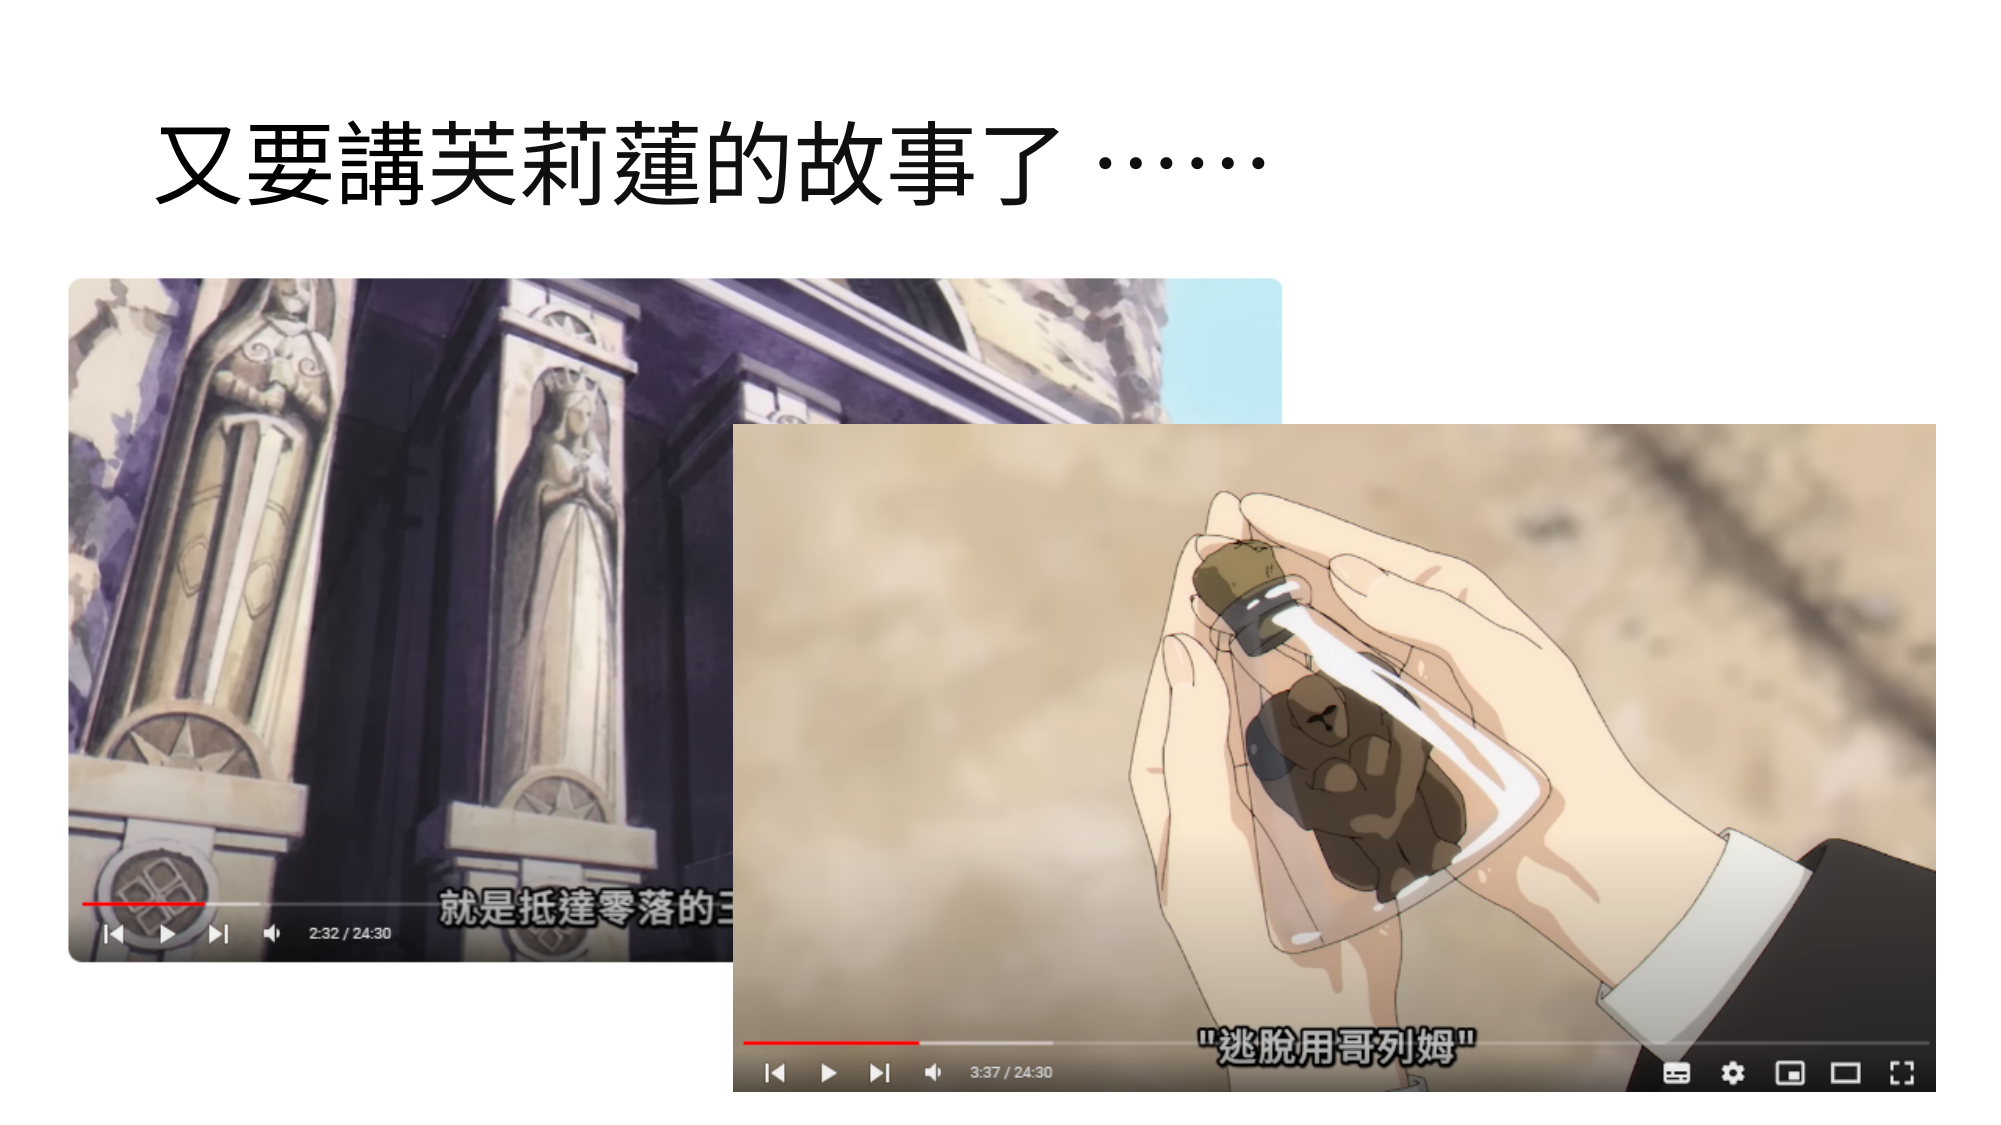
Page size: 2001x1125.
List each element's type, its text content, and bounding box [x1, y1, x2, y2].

picture [64, 277, 1936, 1093]
title 又要講芙莉蓮的故事了 …… [137, 59, 1863, 278]
